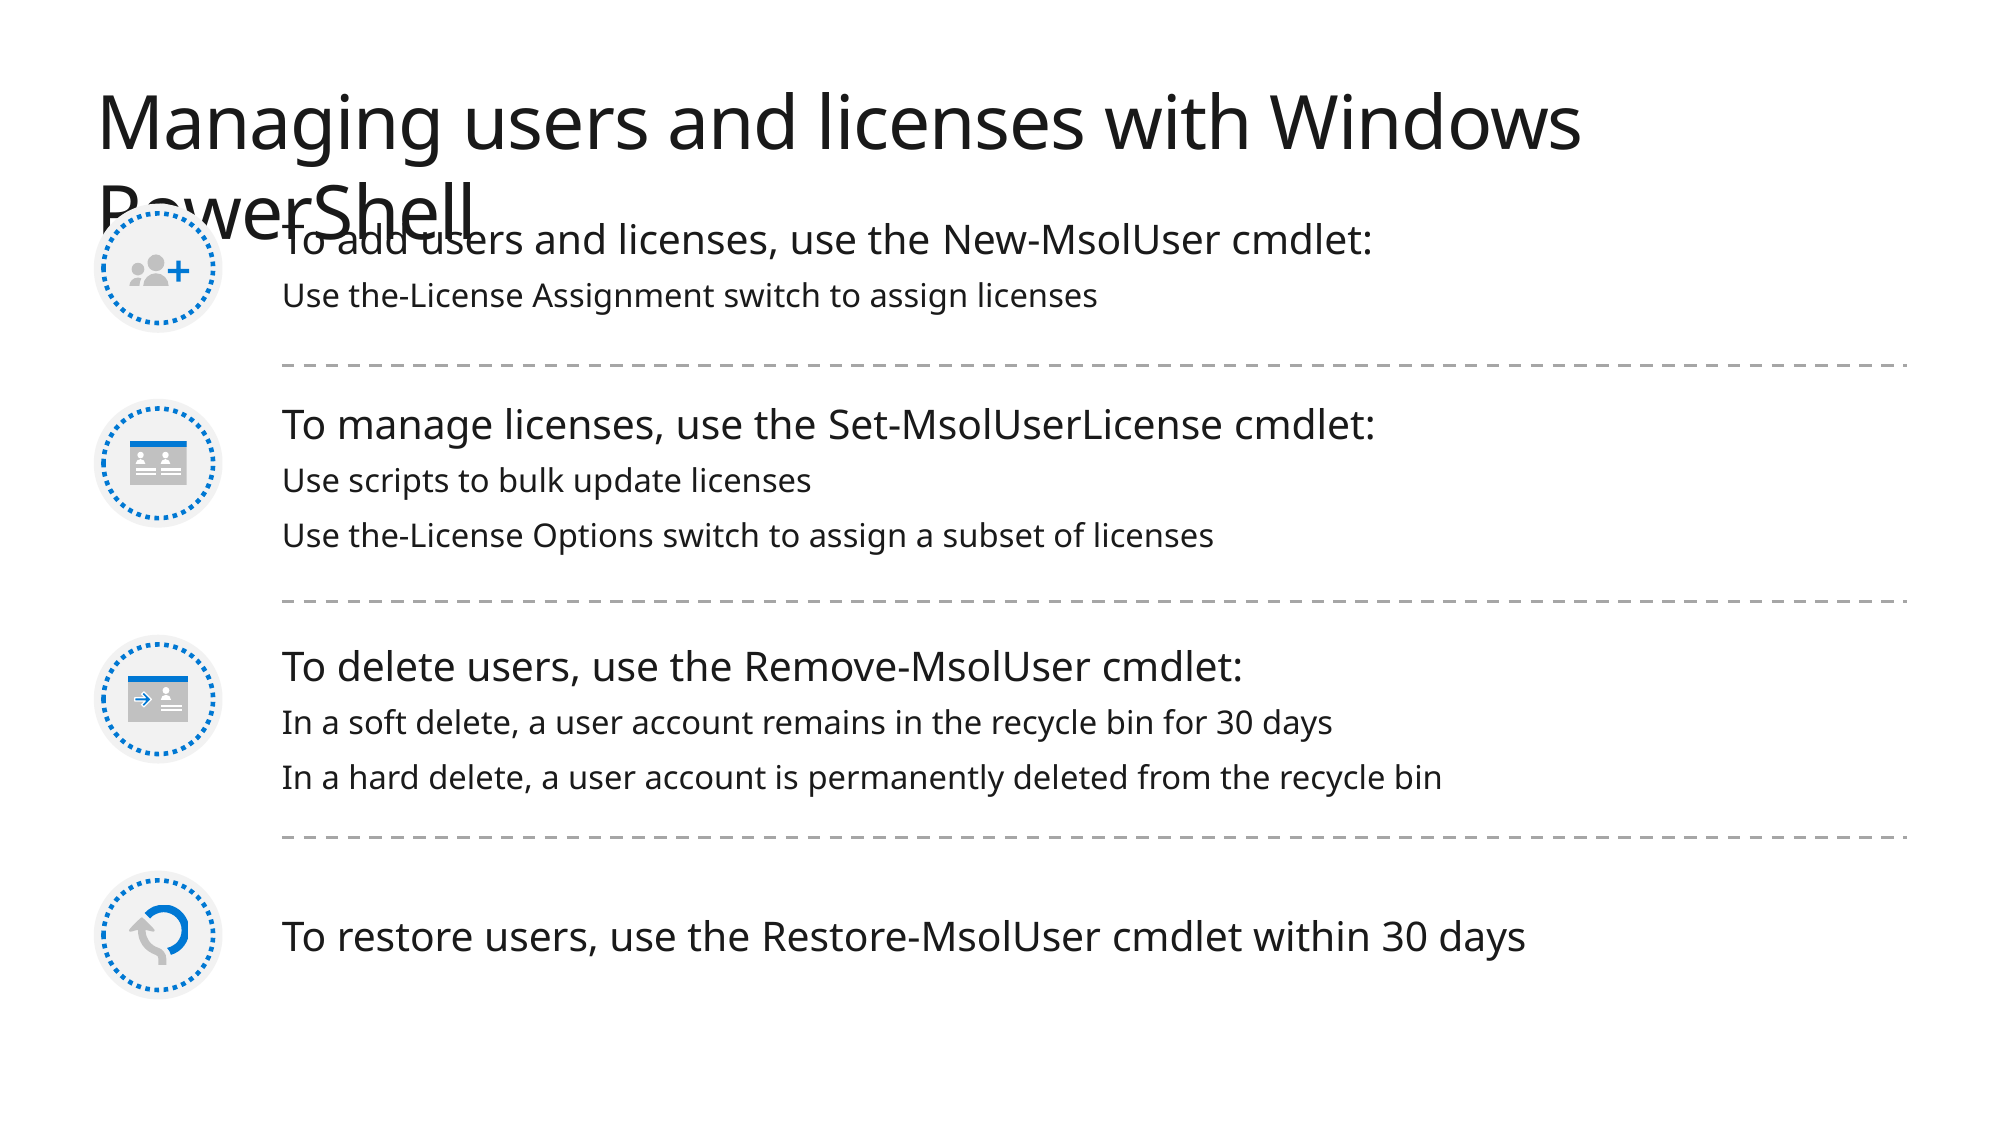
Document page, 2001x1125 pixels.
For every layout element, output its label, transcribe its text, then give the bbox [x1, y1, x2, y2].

picture [93, 634, 223, 764]
picture [93, 870, 223, 1000]
text_box To delete users, use the Remove-MsolUser cmdlet: In a soft delete, a user account remains in the recycle bin for 30 days In a hard delete, a user account is permanently deleted from the recycle bin [281, 640, 1907, 797]
text_box To restore users, use the Restore-MsolUser cmdlet within 30 days [281, 910, 1907, 960]
title Managing users and licenses with Windows PowerShell [96, 75, 1958, 257]
picture [93, 398, 223, 528]
text_box To add users and licenses, use the New-MsolUser cmdlet: Use the-License Assignment switch to assign licenses [281, 213, 1907, 315]
text_box To manage licenses, use the Set-MsolUserLicense cmdlet: Use scripts to bulk update licenses Use the-License Options switch to assign a subset of licenses [281, 398, 1907, 555]
picture [93, 203, 223, 333]
